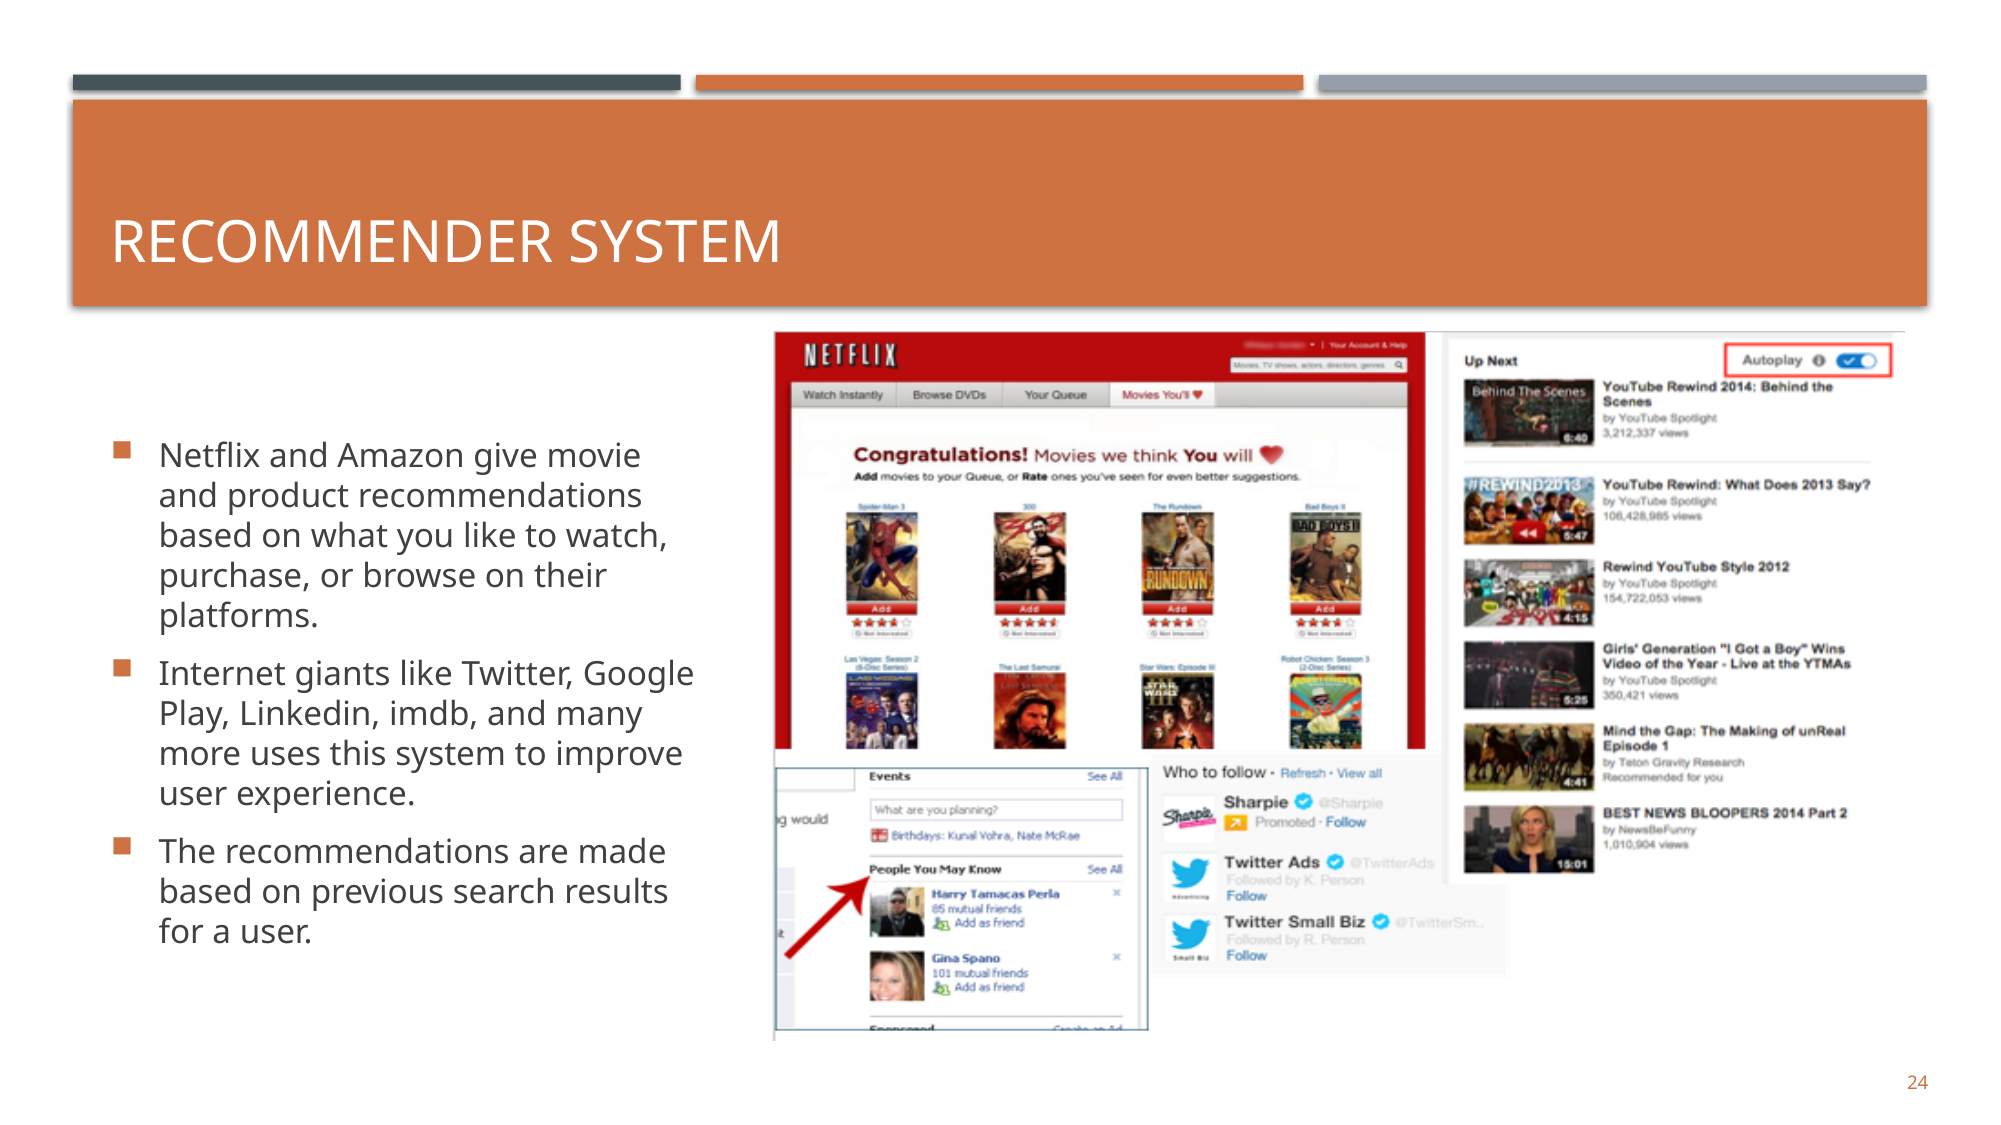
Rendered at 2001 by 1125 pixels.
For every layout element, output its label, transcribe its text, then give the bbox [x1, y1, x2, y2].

list Netflix and Amazon give movie and product recommendations based on what you like to watch, purchase, or browse on their platforms. Internet giants like Twitter, Google Play, Linkedin, imdb, and many more uses this system to improve user experience. The recommendations are made based on previous search results for a user. [95, 365, 715, 962]
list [771, 330, 1906, 1041]
slide_number 24 [1770, 1053, 1944, 1114]
title Recommender System [95, 119, 1905, 282]
